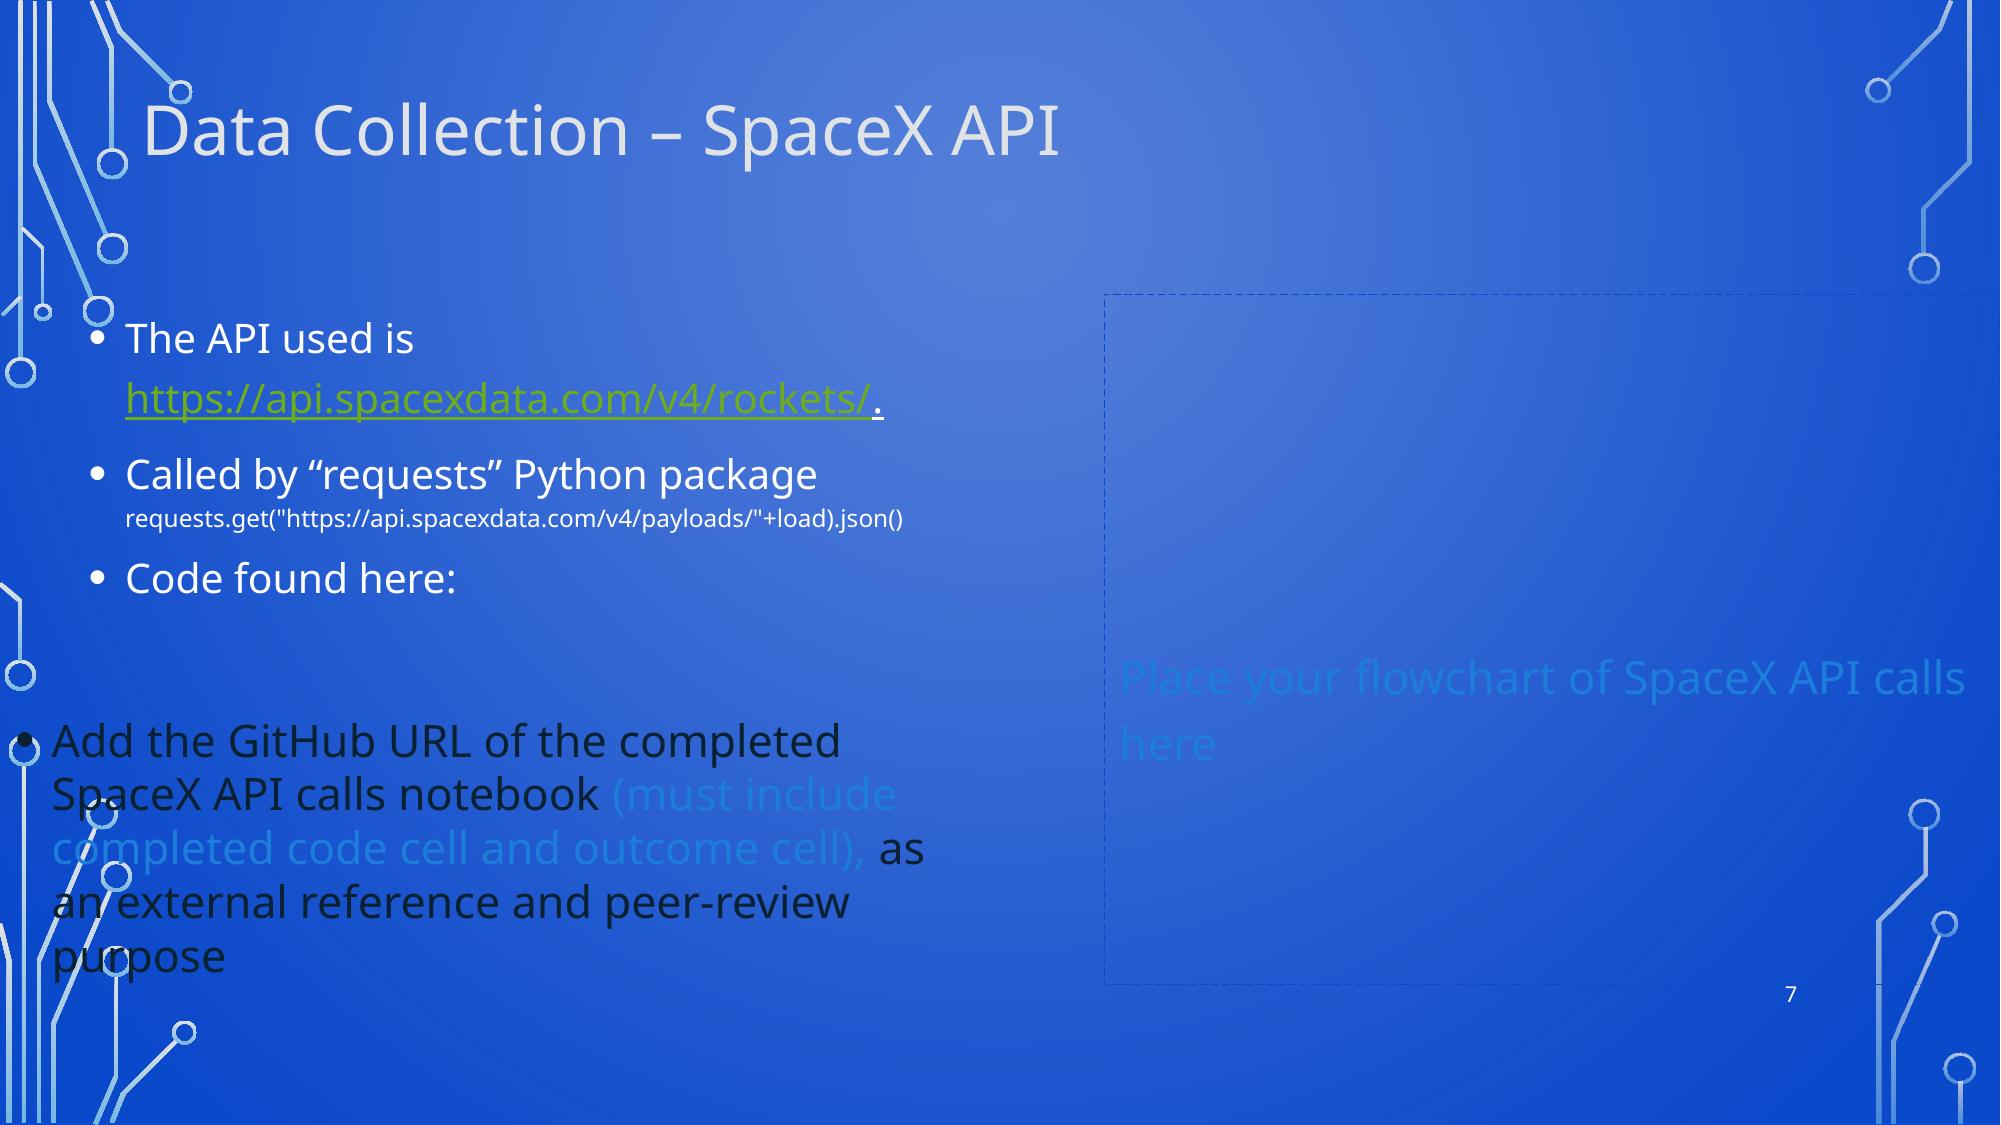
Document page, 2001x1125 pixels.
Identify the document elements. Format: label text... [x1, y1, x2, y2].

text_box Data Collection – SpaceX API [126, 88, 1852, 179]
list Place your flowchart of SpaceX API calls here [1104, 294, 2000, 985]
list The API used is https://api.spacexdata.com/v4/rockets/. Called by “requests” Python package requests.get("https://api.spacexdata.com/v4/payloads/"+load).json() Code found here: Add the GitHub URL of the completed SpaceX API calls notebook (must include completed code cell and outcome cell), as an external reference and peer-review purpose [0, 295, 960, 989]
slide_number 7 [1685, 985, 1813, 1025]
